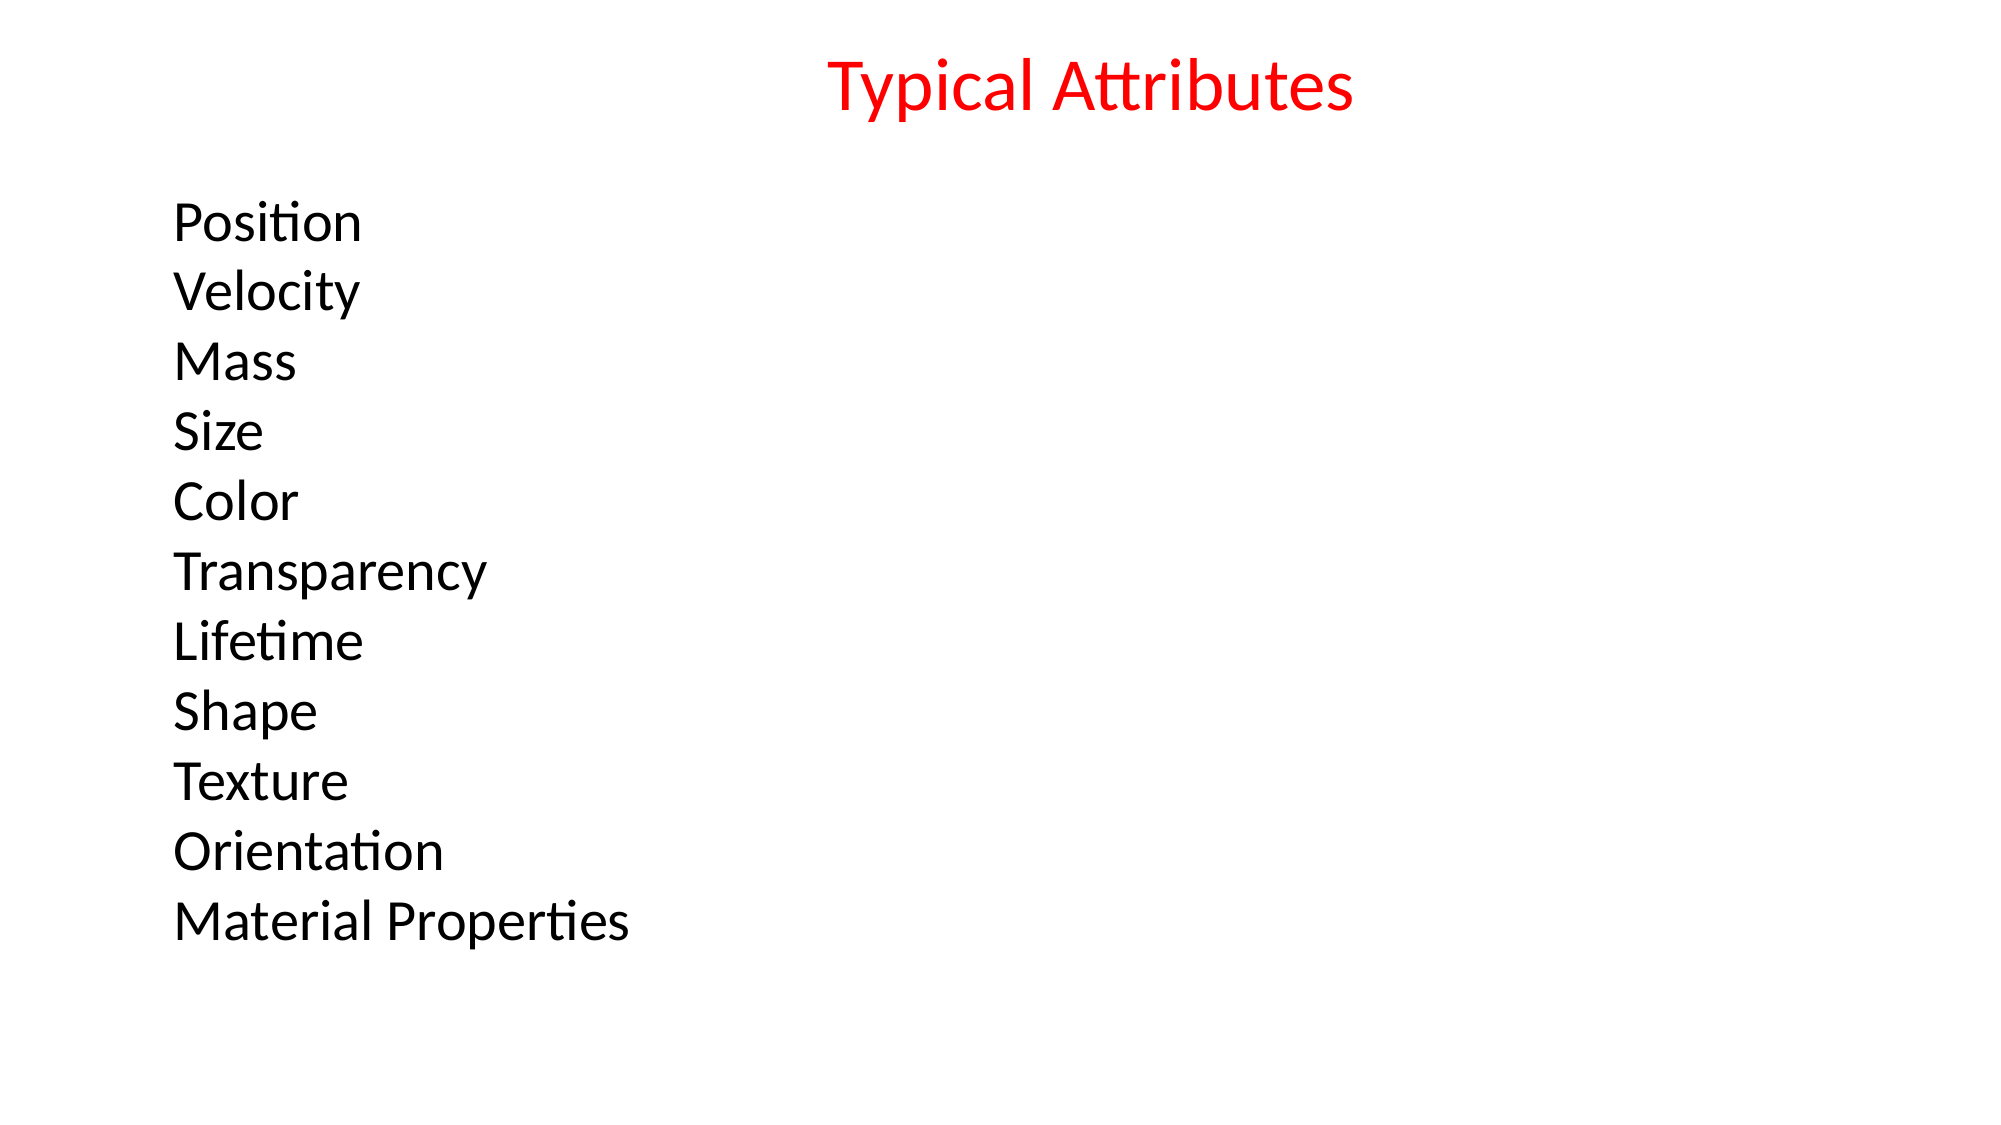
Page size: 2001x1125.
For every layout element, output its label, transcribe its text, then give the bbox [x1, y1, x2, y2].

text_box Position Velocity Mass Size Color Transparency Lifetime Shape Texture Orientation Material Properties [159, 175, 1160, 960]
text_box Typical Attributes [812, 27, 1371, 133]
